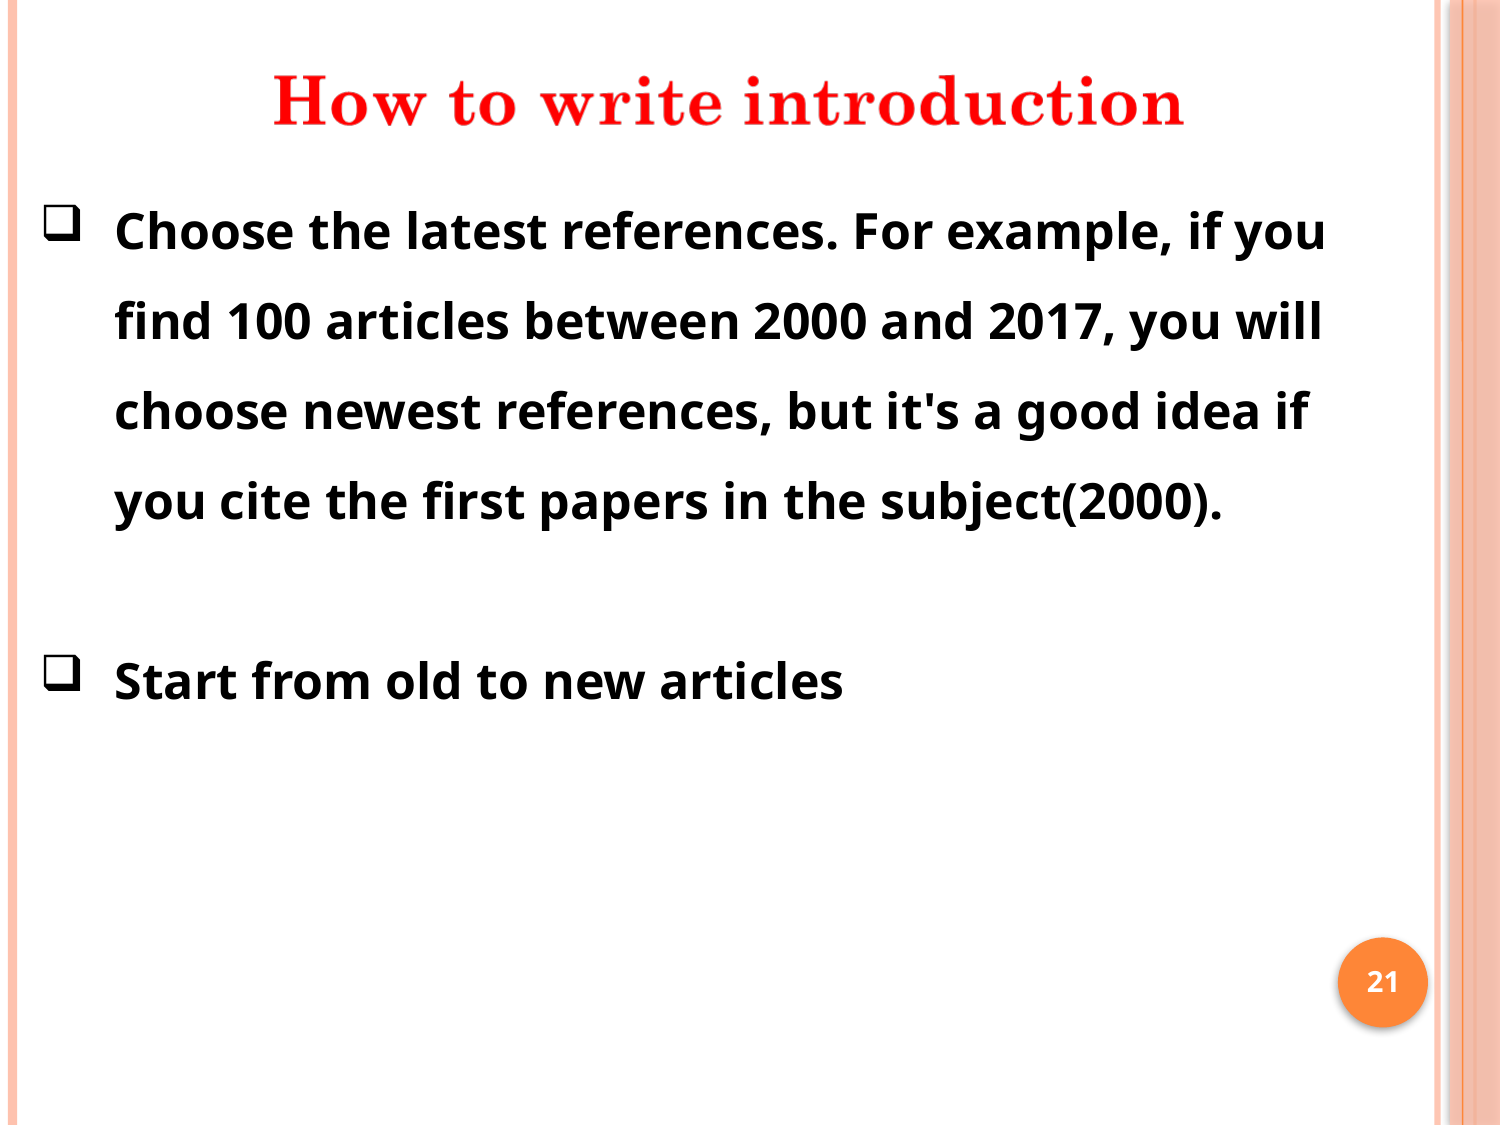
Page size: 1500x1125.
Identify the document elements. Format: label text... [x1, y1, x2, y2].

picture [211, 36, 1226, 179]
text_box Choose the latest references. For example, if you find 100 articles between 2000 and 2017, you will choose newest references, but it's a good idea if you cite the first papers in the subject(2000). Start from old to new articles [24, 162, 1404, 718]
slide_number 21 [1333, 940, 1434, 1027]
